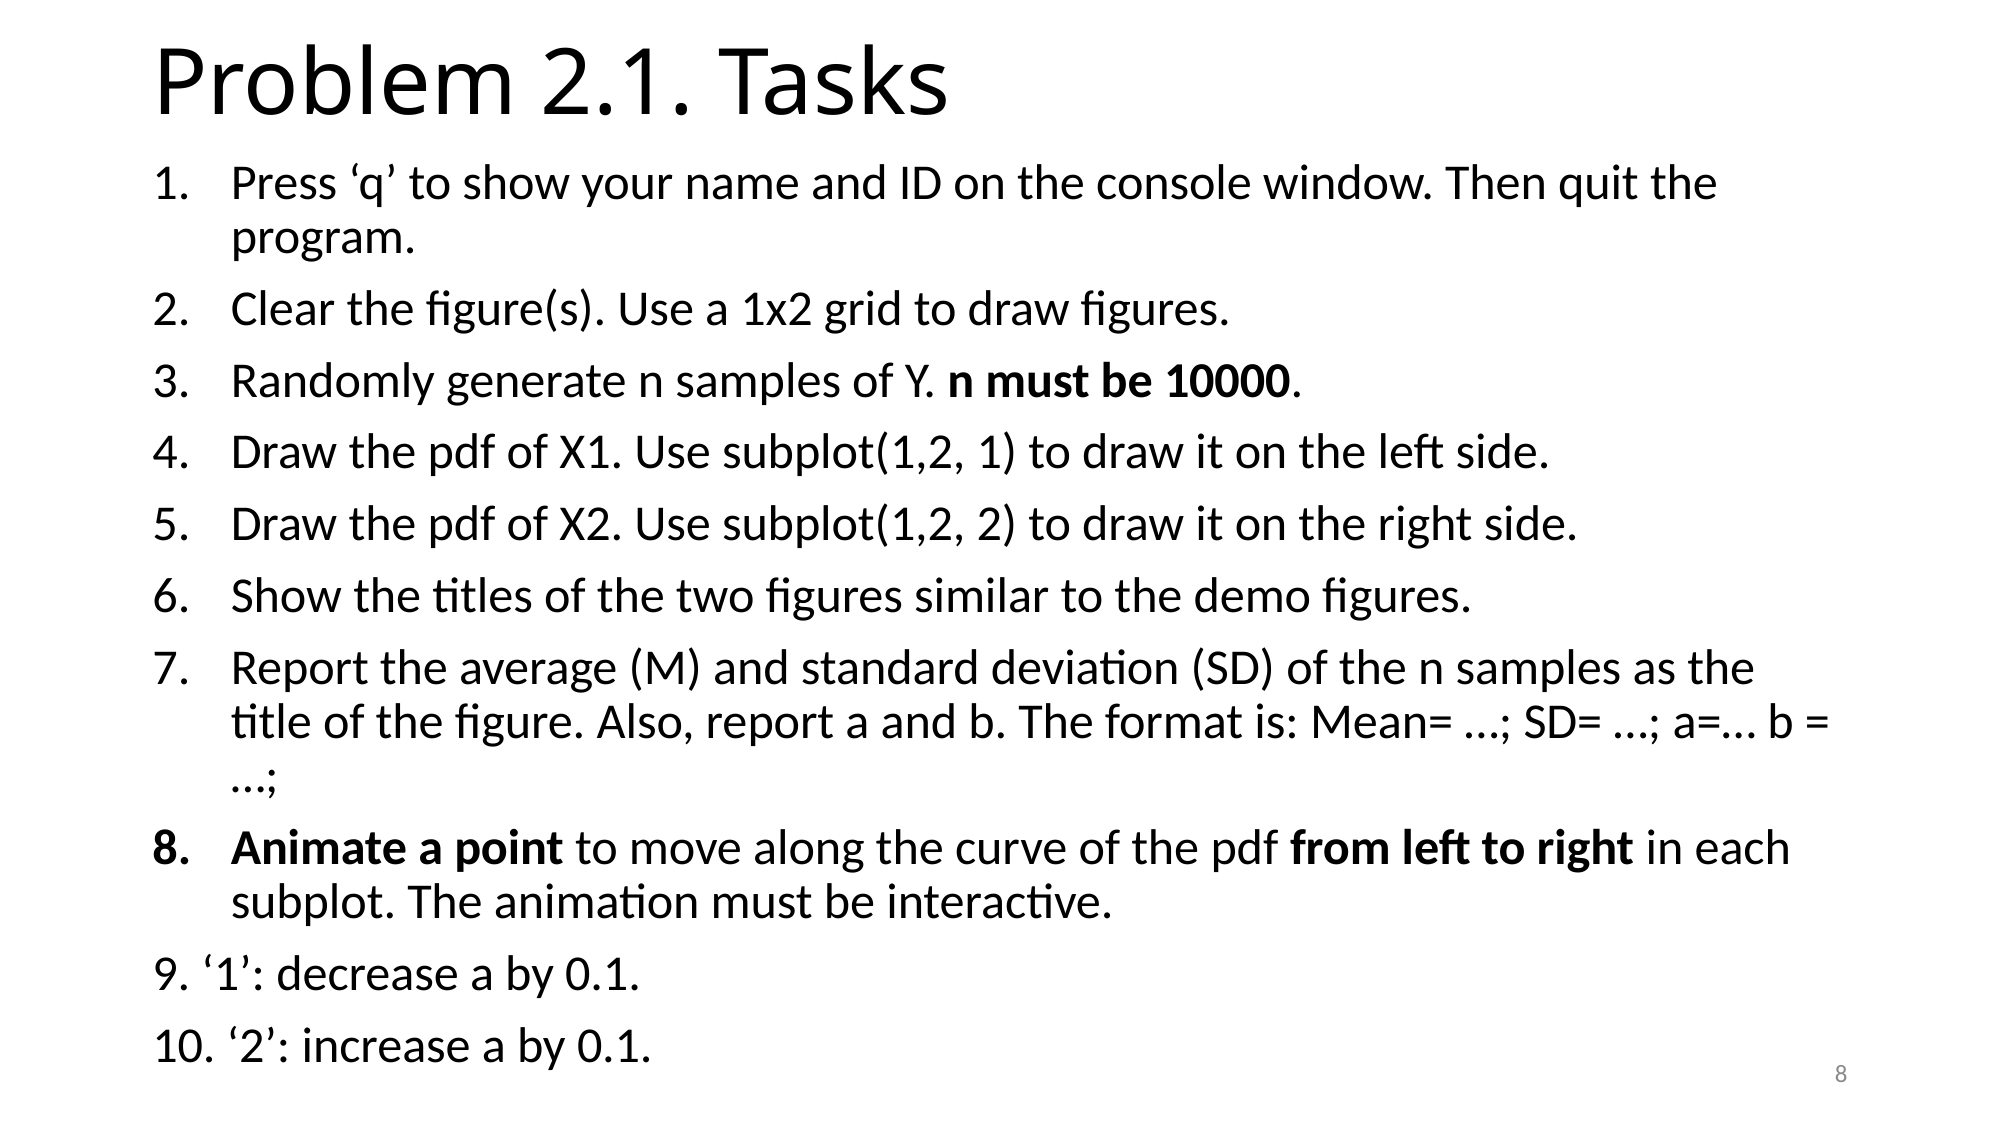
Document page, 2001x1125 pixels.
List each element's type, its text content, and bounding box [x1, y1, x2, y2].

slide_number 8 [1412, 1042, 1863, 1103]
list Press ‘q’ to show your name and ID on the console window. Then quit the program. Clear the figure(s). Use a 1x2 grid to draw figures. Randomly generate n samples of Y. n must be 10000. Draw the pdf of X1. Use subplot(1,2, 1) to draw it on the left side. Draw the pdf of X2. Use subplot(1,2, 2) to draw it on the right side. Show the titles of the two figures similar to the demo figures. Report the average (M) and standard deviation (SD) of the n samples as the title of the figure. Also, report a and b. The format is: Mean= …; SD= …; a=… b = …; Animate a point to move along the curve of the pdf from left to right in each subplot. The animation must be interactive. 9. ‘1’: decrease a by 0.1. 10. ‘2’: increase a by 0.1. [137, 148, 1863, 1091]
title Problem 2.1. Tasks [137, 0, 1863, 148]
